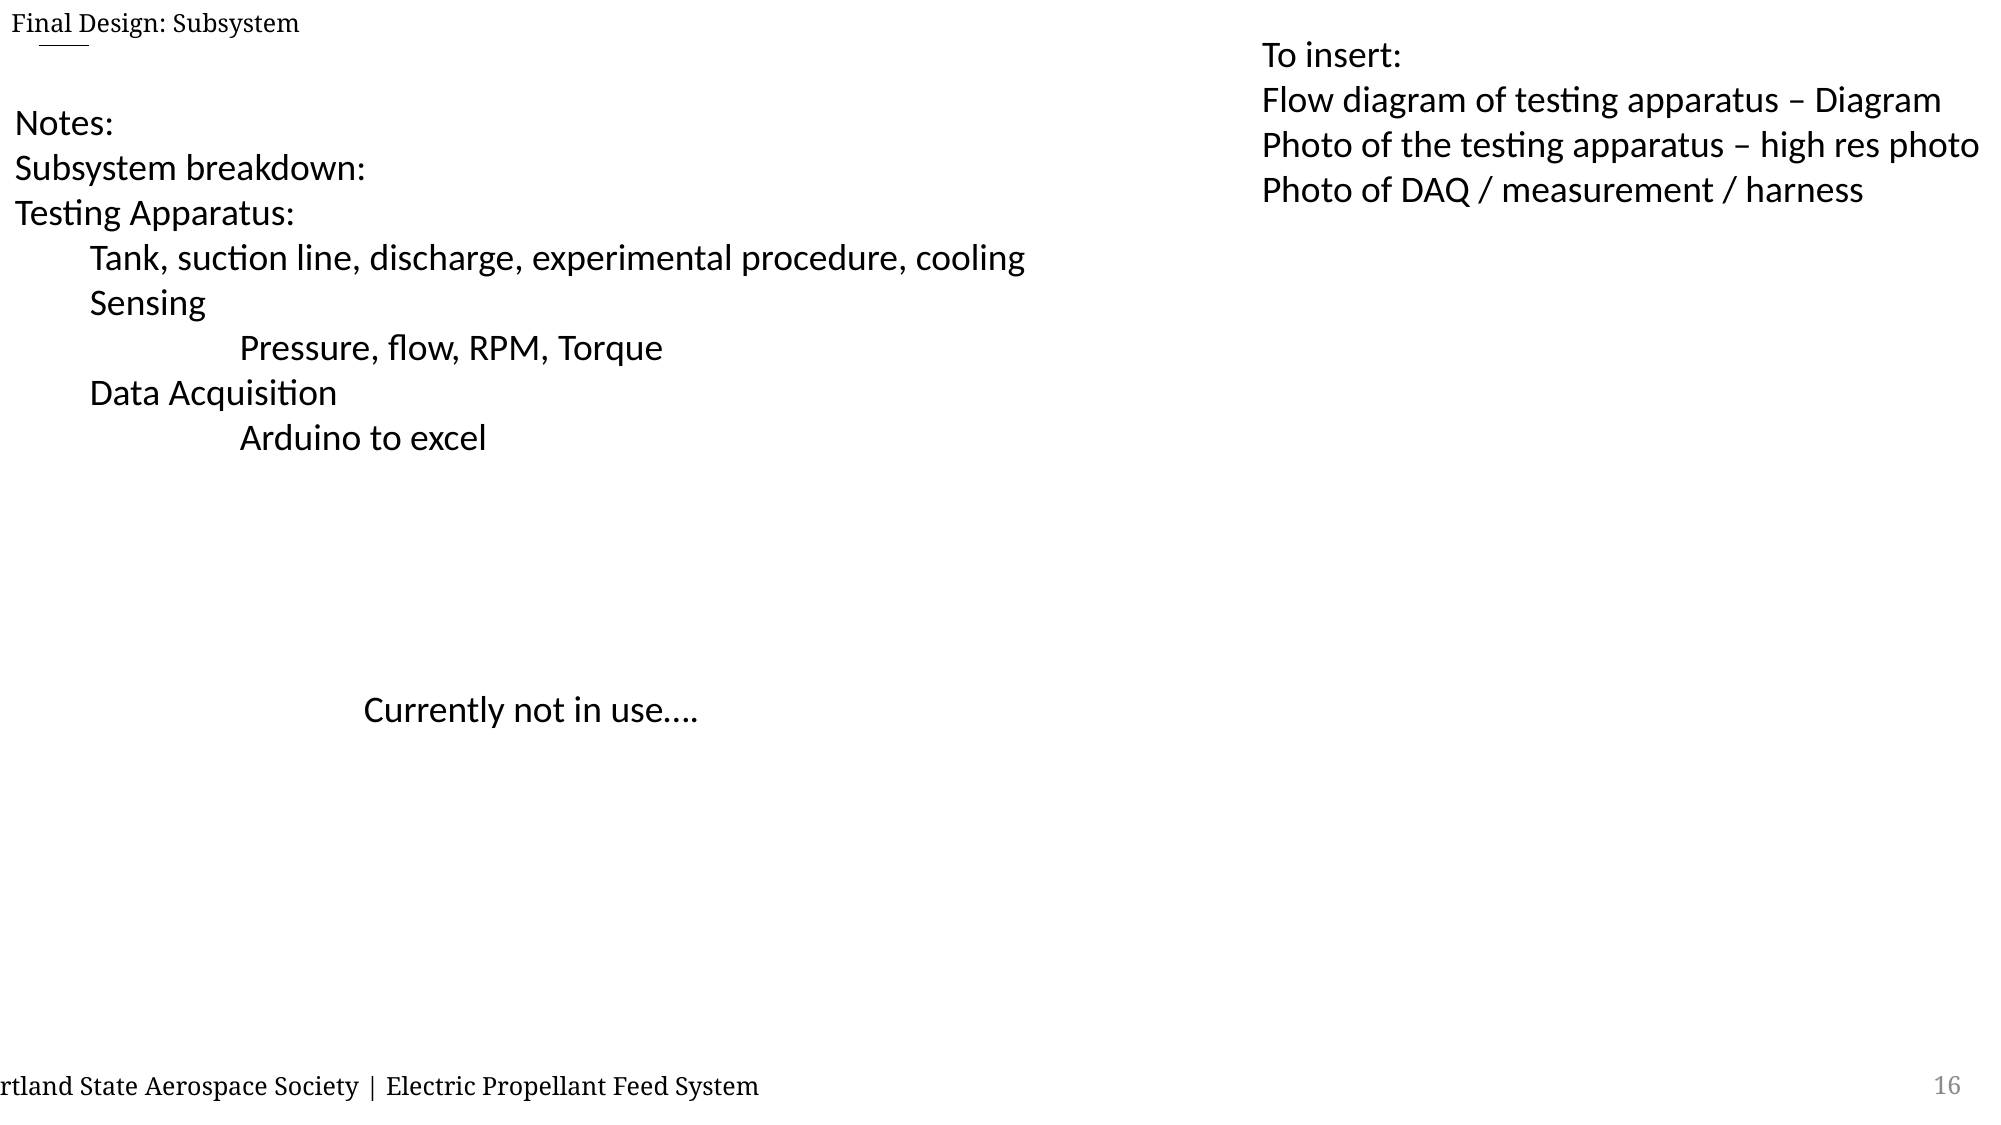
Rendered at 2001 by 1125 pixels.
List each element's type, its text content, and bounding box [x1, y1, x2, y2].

text_box Portland State Aerospace Society | Electric Propellant Feed System [0, 1063, 776, 1109]
text_box Final Design: Subsystem [0, 0, 322, 45]
text_box To insert: Flow diagram of testing apparatus – Diagram Photo of the testing apparatus – high res photo Photo of DAQ / measurement / harness [1247, 22, 2000, 218]
text_box Currently not in use…. [349, 677, 1553, 738]
text_box Notes: Subsystem breakdown: Testing Apparatus: Tank, suction line, discharge, experimental procedure, cooling Sensing Pressure, flow, RPM, Torque Data Acquisition Arduino to excel [0, 90, 1204, 466]
slide_number 16 [1526, 1056, 1977, 1117]
